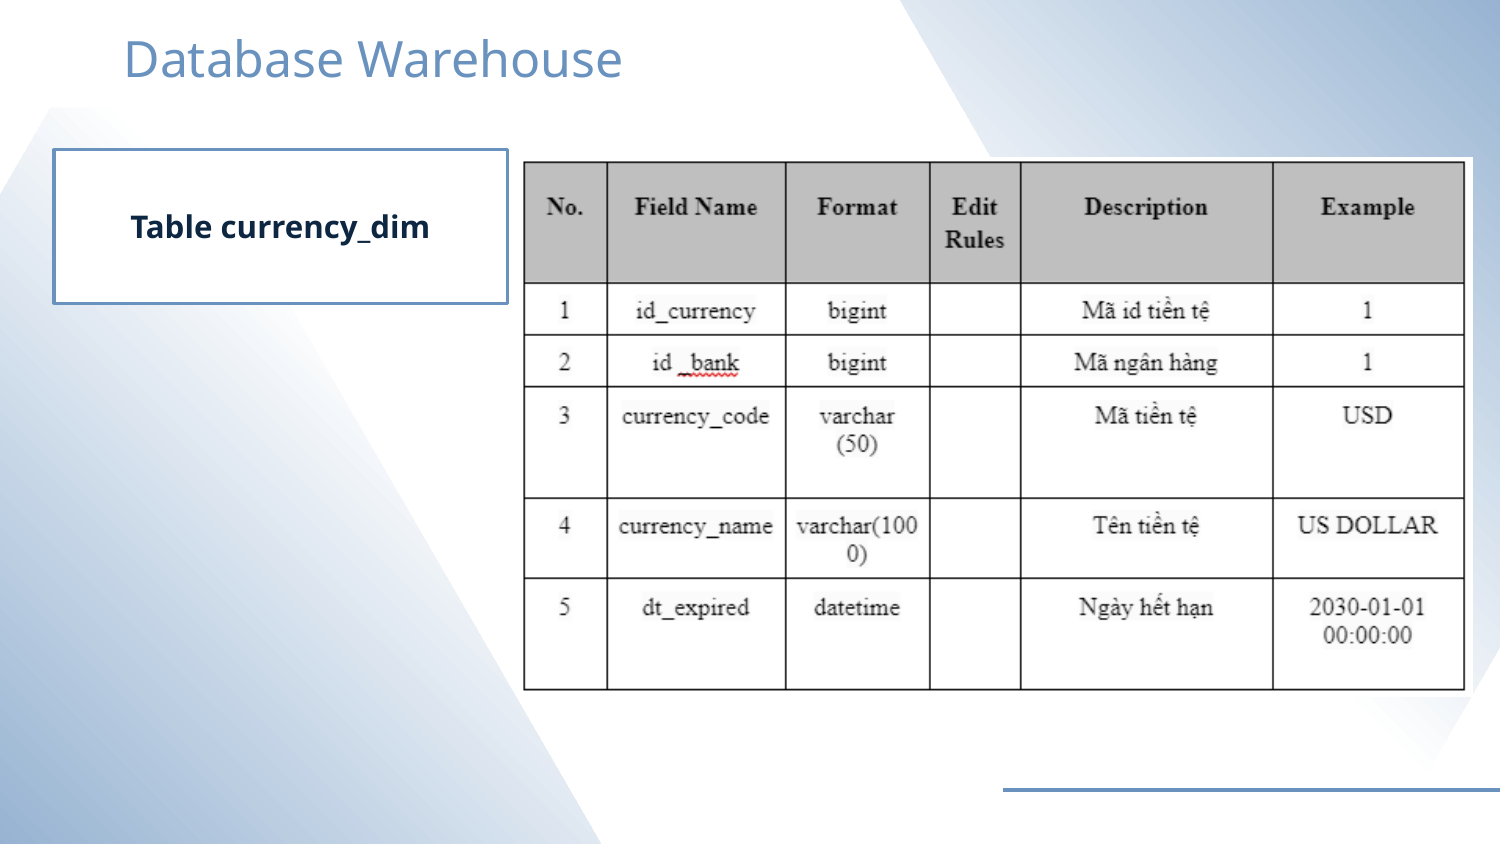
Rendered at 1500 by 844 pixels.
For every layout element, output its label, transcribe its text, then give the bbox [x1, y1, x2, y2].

list Table currency_dim [53, 149, 508, 304]
picture [519, 157, 1474, 697]
title Database Warehouse [0, 6, 855, 108]
